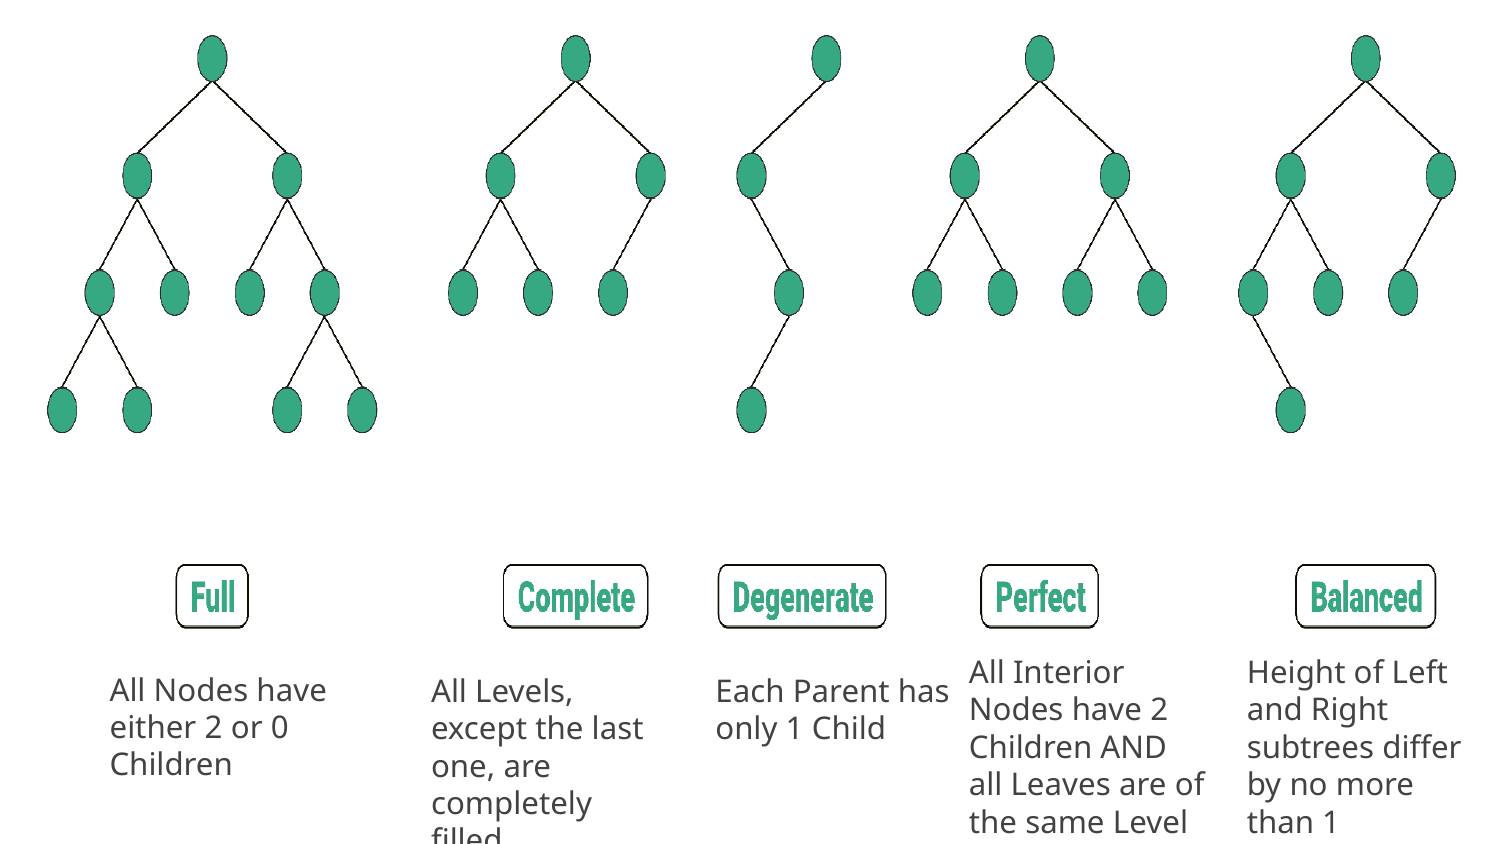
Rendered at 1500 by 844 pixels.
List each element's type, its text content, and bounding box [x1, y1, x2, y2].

text_box Each Parent has only 1 Child [700, 664, 953, 760]
text_box All Nodes have either 2 or 0 Children [94, 664, 363, 789]
text_box Height of Left and Right subtrees differ by no more than 1 [1231, 662, 1500, 844]
text_box All Interior Nodes have 2 Children AND all Leaves are of the same Level [953, 664, 1222, 844]
text_box All Levels, except the last one, are completely filled [416, 664, 685, 826]
picture [0, 0, 1500, 655]
